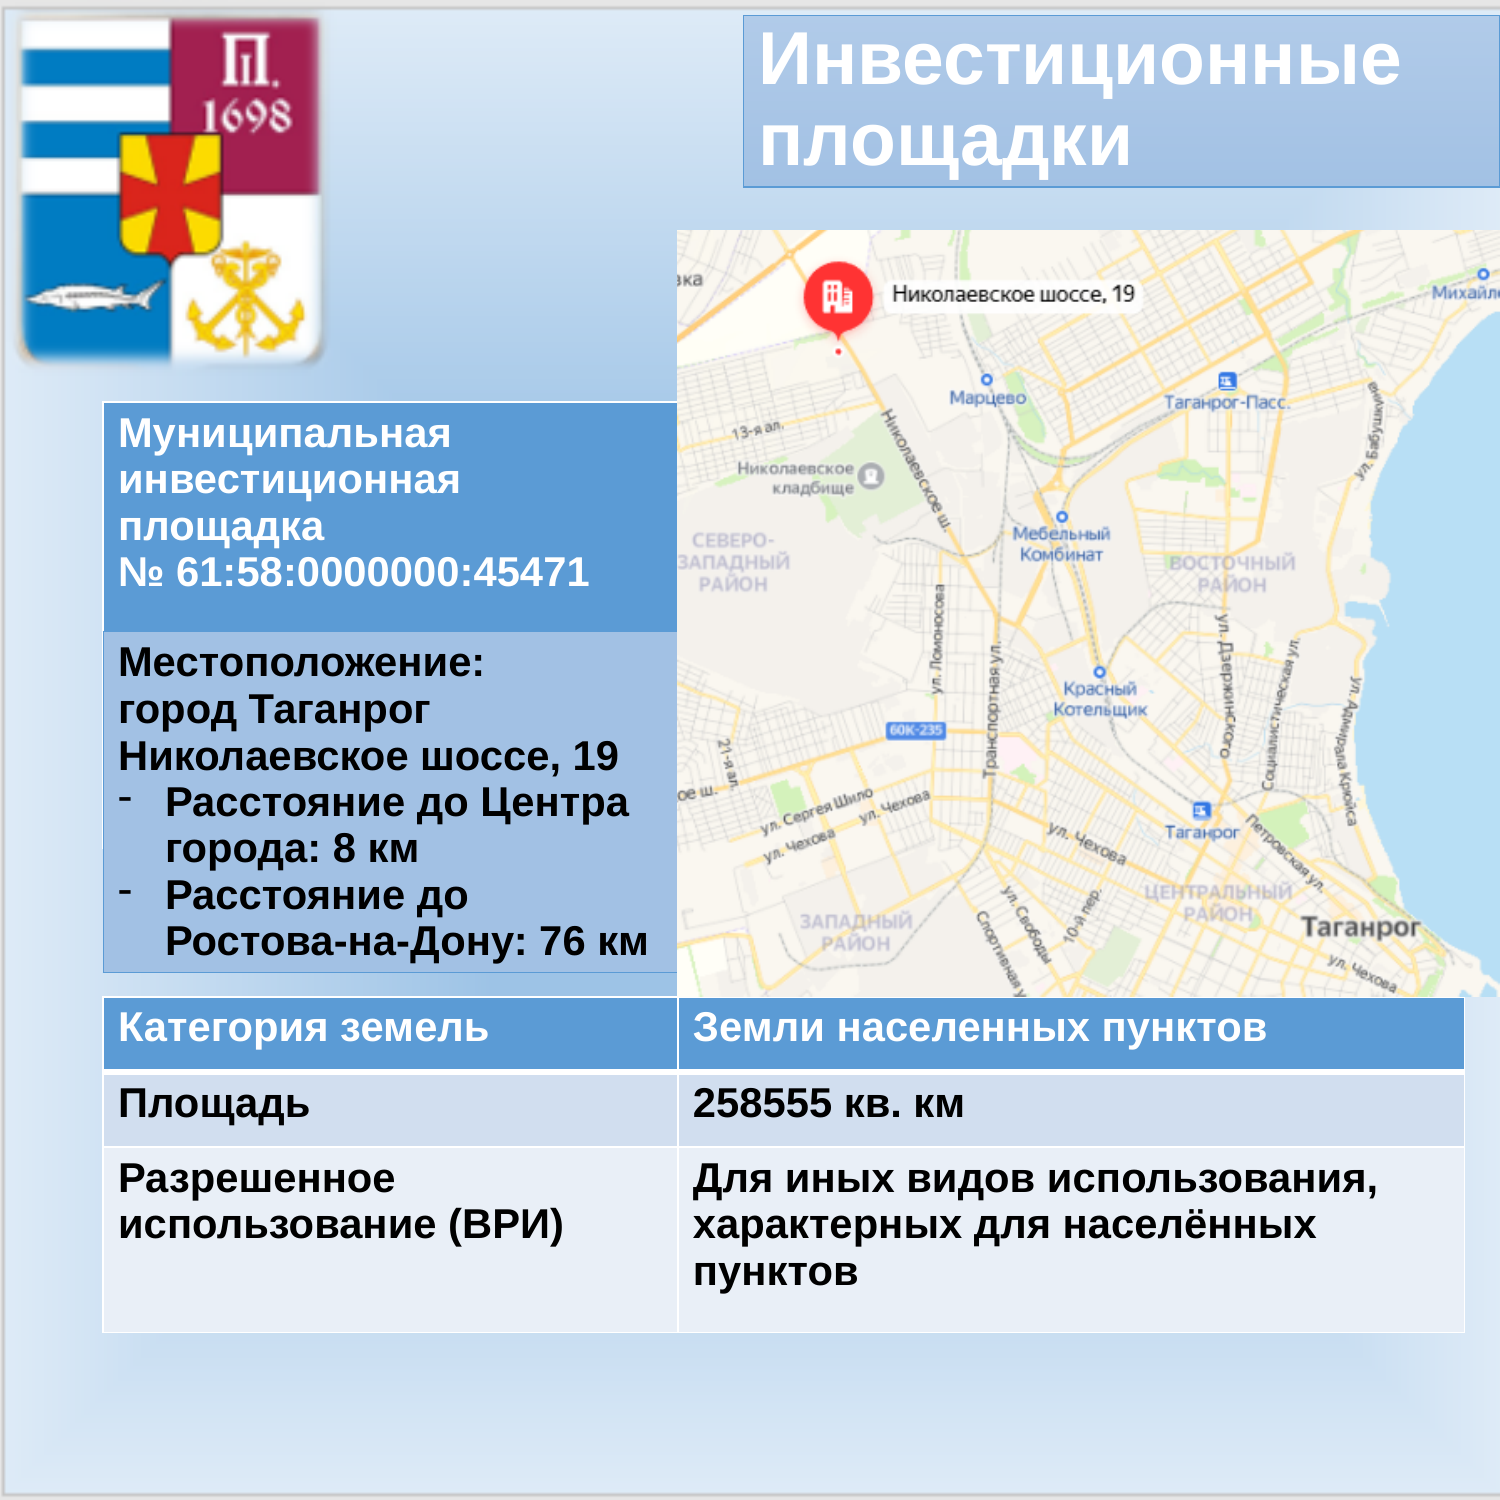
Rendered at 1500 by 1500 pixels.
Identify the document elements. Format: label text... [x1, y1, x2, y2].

picture [0, 0, 1500, 1500]
title Инвестиционные площадки [743, 15, 1500, 188]
table_cell Для иных видов использования, характерных для населённых пунктов [679, 1148, 1464, 1332]
table_header Земли населенных пунктов [679, 998, 1464, 1069]
table_header Местоположение: город Таганрог Николаевское шоссе, 19 Расстояние до Центра города: 8 км Расстояние до Ростова-на-Дону: 76 км [104, 632, 677, 972]
table_header Категория земель [104, 998, 677, 1069]
table_cell Разрешенное использование (ВРИ) [104, 1148, 677, 1332]
table_header Муниципальная инвестиционная площадка № 61:58:0000000:45471 [104, 403, 677, 631]
table_cell Площадь [104, 1075, 677, 1146]
table_cell 258555 кв. км [679, 1075, 1464, 1146]
